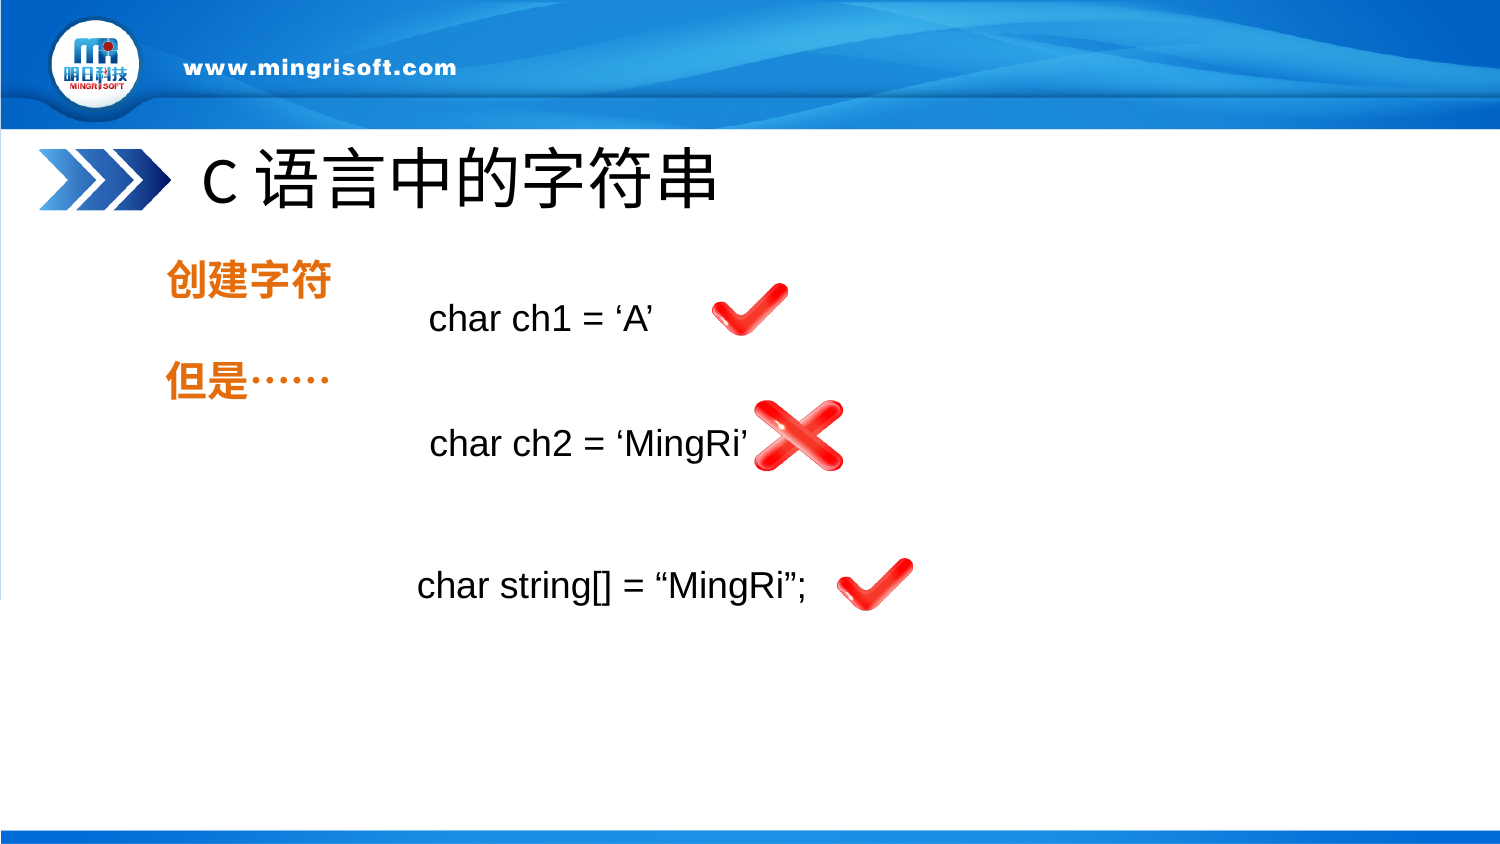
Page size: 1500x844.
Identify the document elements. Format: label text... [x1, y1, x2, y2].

text_box 创建字符 [151, 246, 349, 312]
title C语言中的字符串 [187, 105, 1101, 248]
text_box char ch1 = ‘A’ [413, 286, 669, 346]
picture [0, 0, 1500, 844]
text_box 但是…… [150, 346, 348, 412]
text_box char ch2 = ‘MingRi’ [414, 411, 743, 471]
text_box char string[] = “MingRi”; [402, 553, 823, 614]
